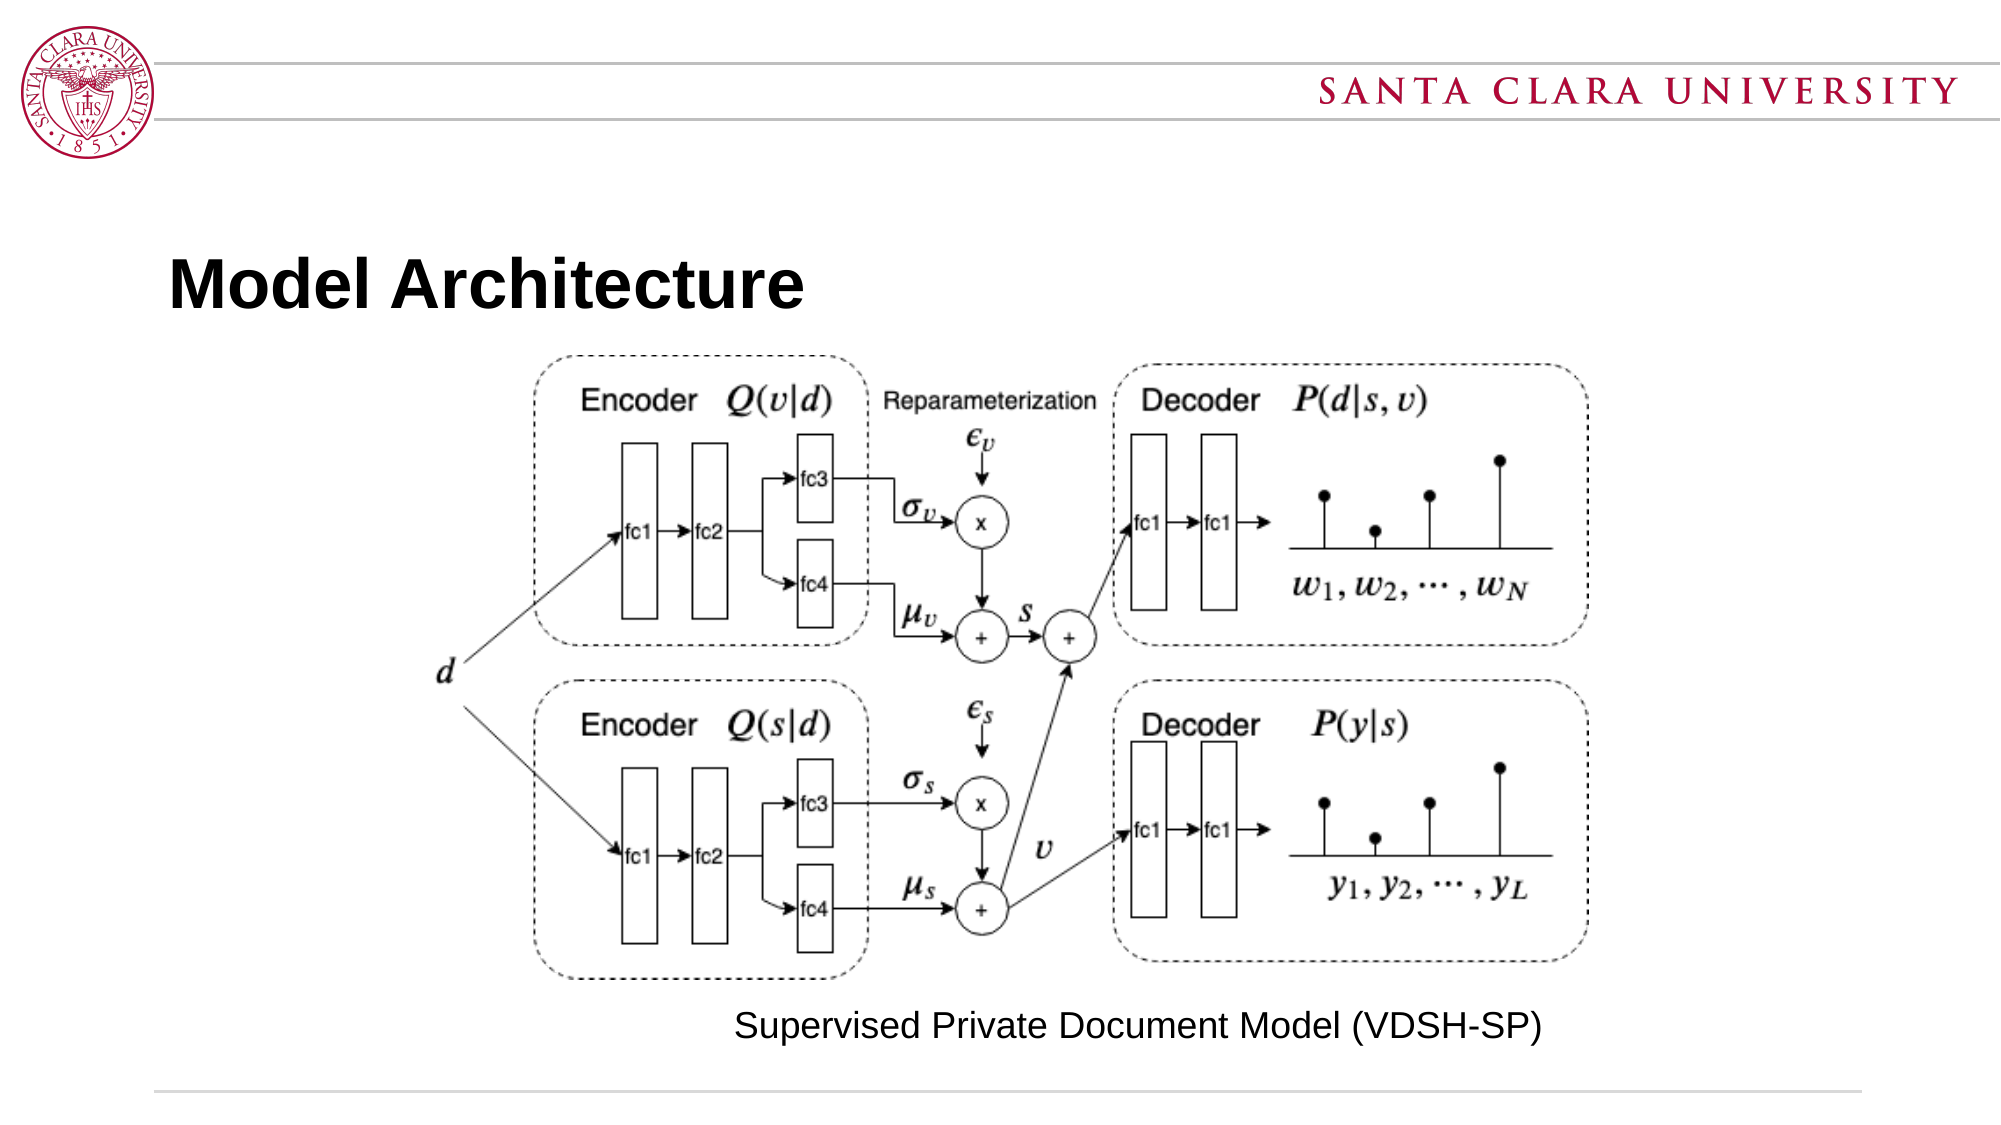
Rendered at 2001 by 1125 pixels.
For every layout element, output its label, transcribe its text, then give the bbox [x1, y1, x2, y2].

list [411, 355, 1589, 980]
text_box Supervised Private Document Model (VDSH-SP) [719, 993, 1559, 1054]
picture [21, 26, 154, 159]
title Model Architecture [153, 191, 1863, 380]
picture [1320, 77, 1958, 104]
